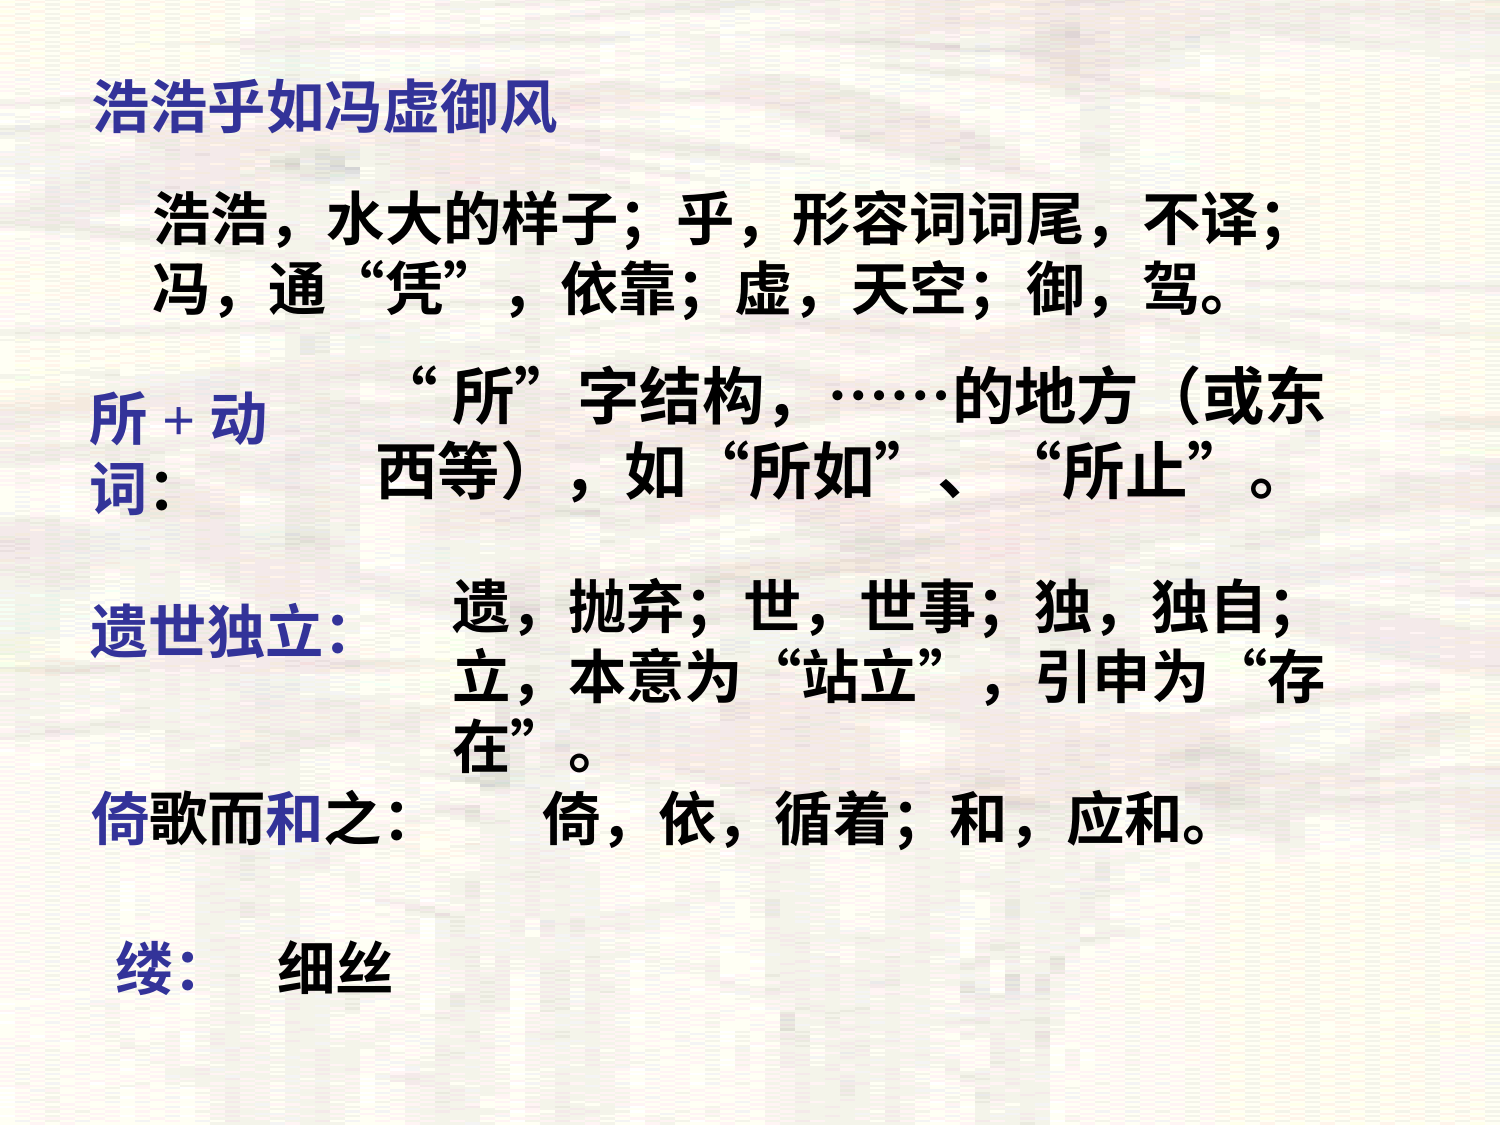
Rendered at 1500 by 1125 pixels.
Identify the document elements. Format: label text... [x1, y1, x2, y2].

text_box 遗，抛弃；世，世事；独，独自；立，本意为“站立”，引申为“存在”。 [437, 562, 1413, 788]
text_box 浩浩乎如冯虚御风 [76, 62, 573, 148]
text_box 倚，依，循着；和，应和。 [527, 774, 1256, 860]
picture [0, 0, 1500, 1125]
text_box “所”字结构，……的地方（或东西等），如“所如”、“所止”。 [360, 349, 1388, 515]
text_box 浩浩，水大的样子；乎，形容词词尾，不译；冯，通“凭”，依靠；虚，天空；御，驾。 [137, 174, 1438, 330]
text_box 缕： [100, 924, 247, 1010]
text_box 细丝 [263, 924, 410, 1010]
text_box 所+动词： [75, 374, 361, 530]
text_box 遗世独立： [76, 587, 397, 673]
text_box 倚歌而和之： [76, 774, 456, 860]
